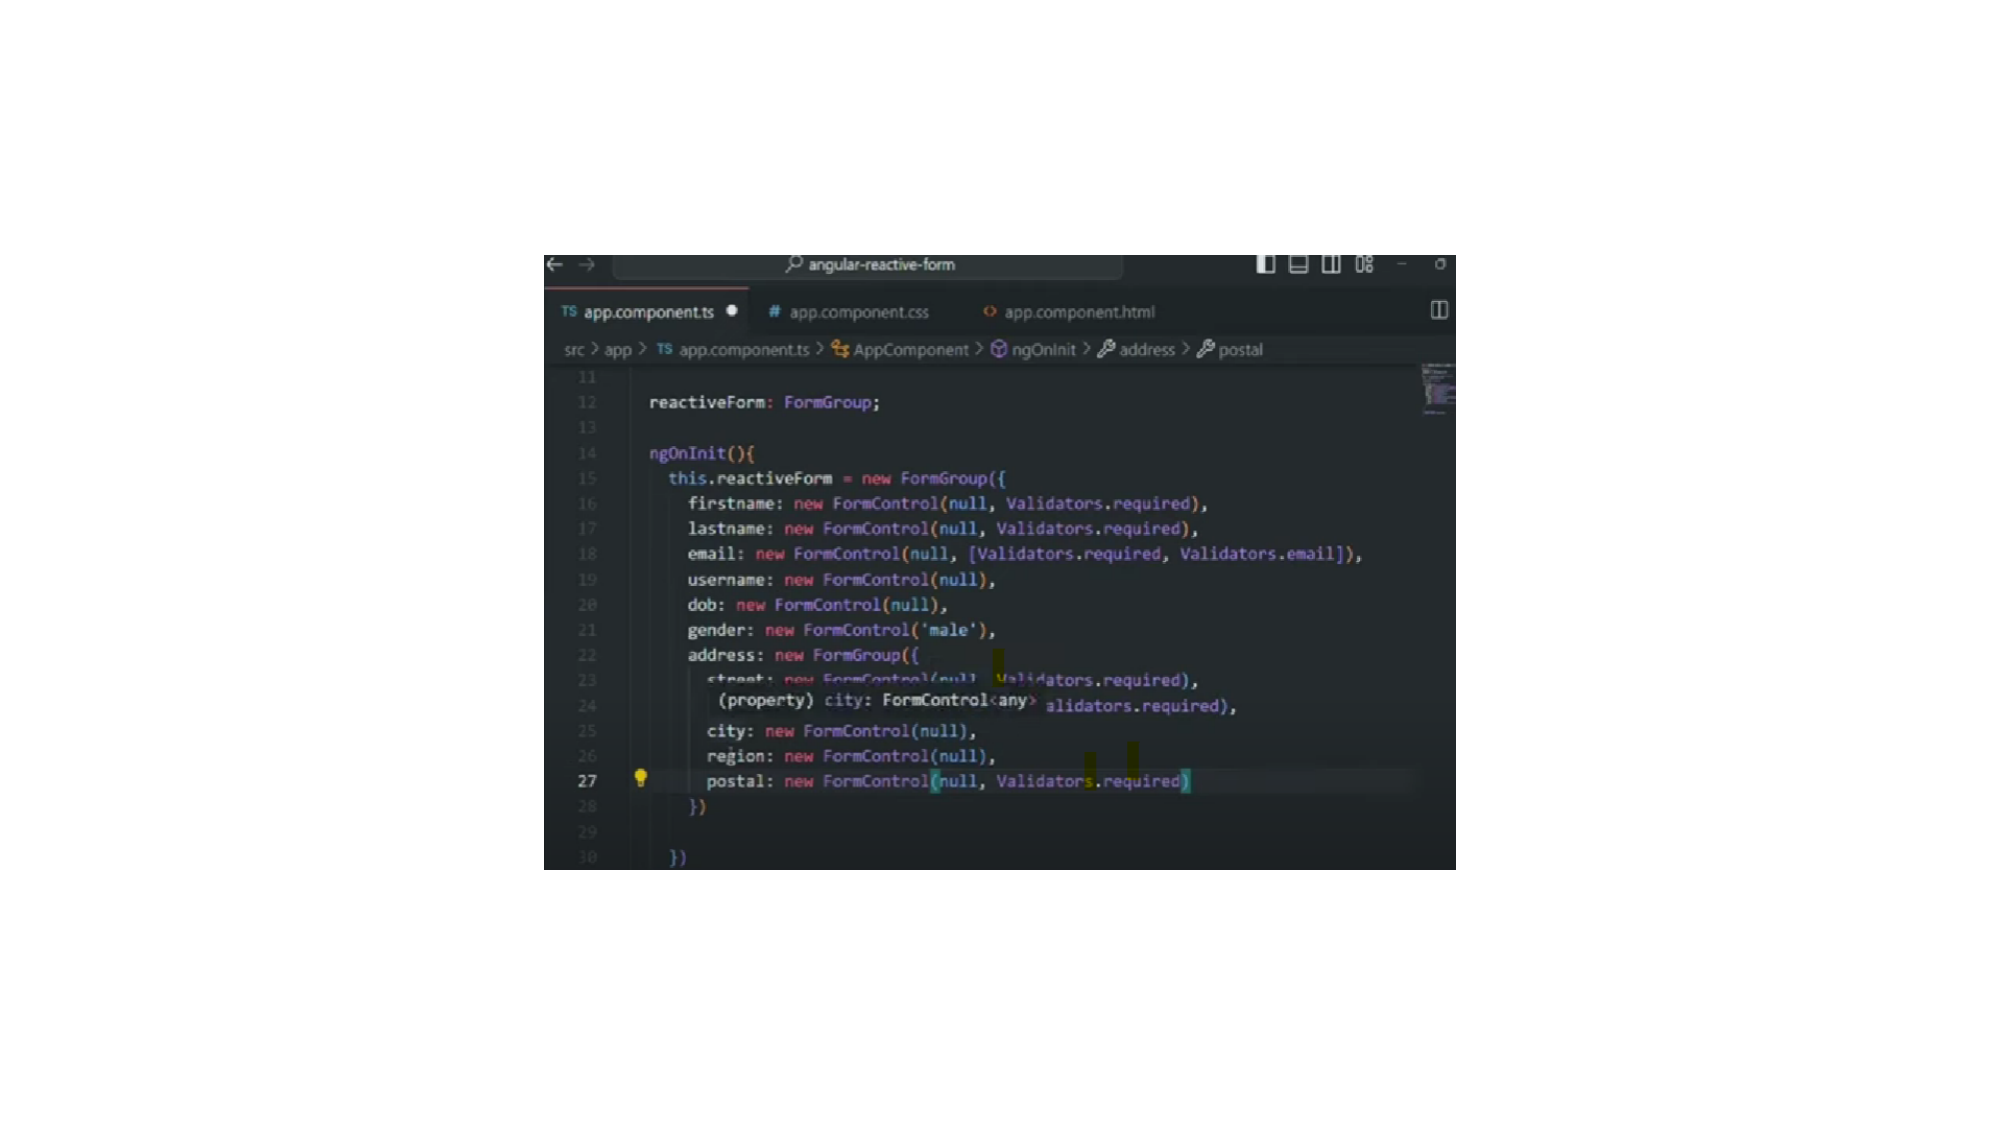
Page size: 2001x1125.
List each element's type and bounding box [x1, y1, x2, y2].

picture [544, 255, 1456, 870]
